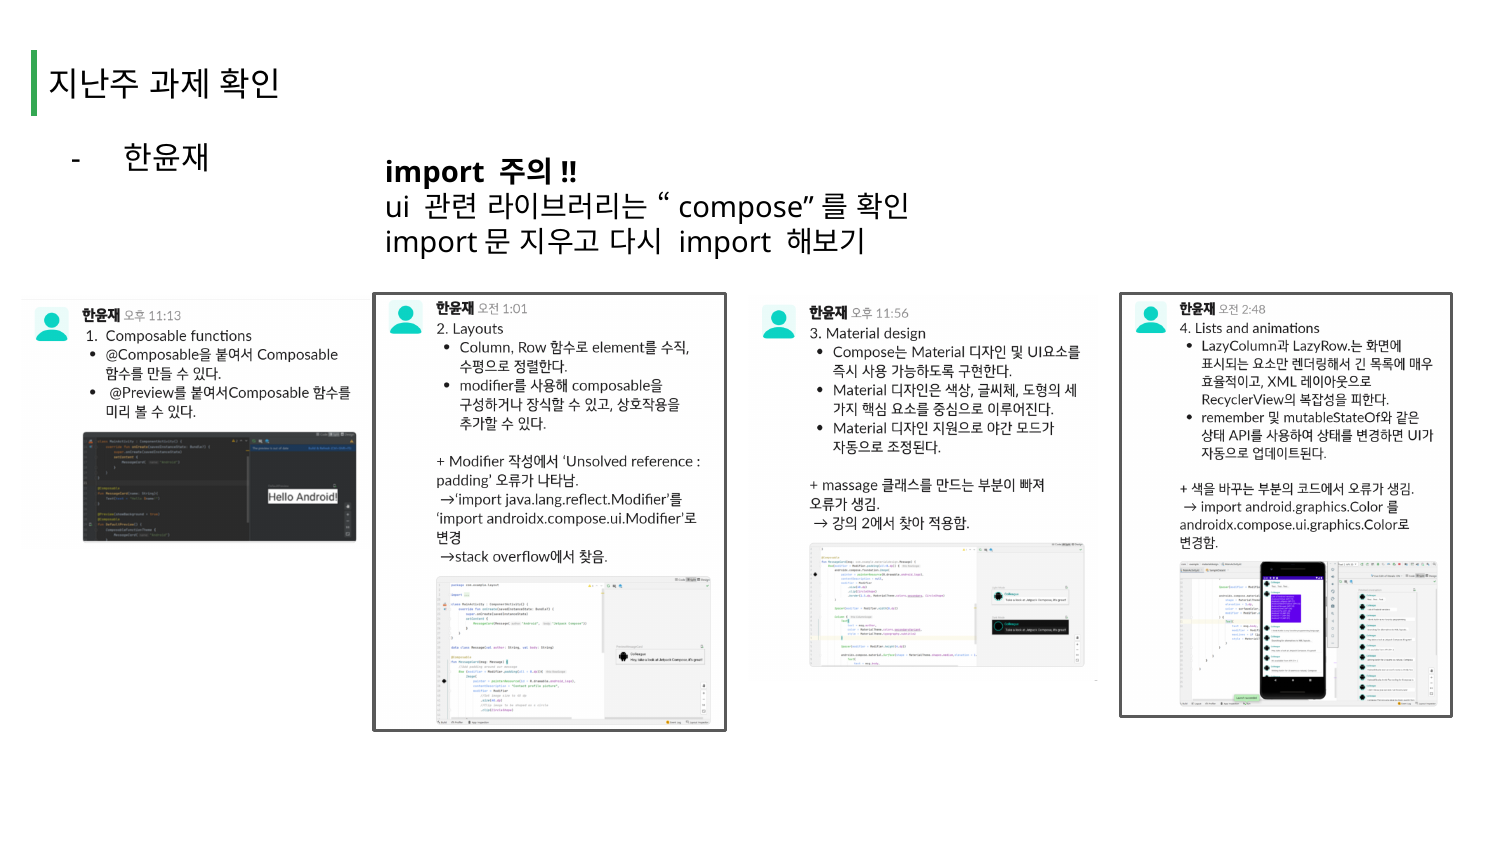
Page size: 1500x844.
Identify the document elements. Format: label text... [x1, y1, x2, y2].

picture [748, 295, 1098, 681]
picture [1122, 295, 1451, 716]
text_box import 주의!! ui 관련 라이브러리는 “compose”를 확인 import문 지우고 다시 import 해보기 [369, 138, 967, 274]
picture [21, 295, 371, 549]
picture [375, 295, 725, 730]
text_box 지난주 과제 확인 [34, 47, 527, 118]
text_box 한윤재 [34, 123, 717, 191]
